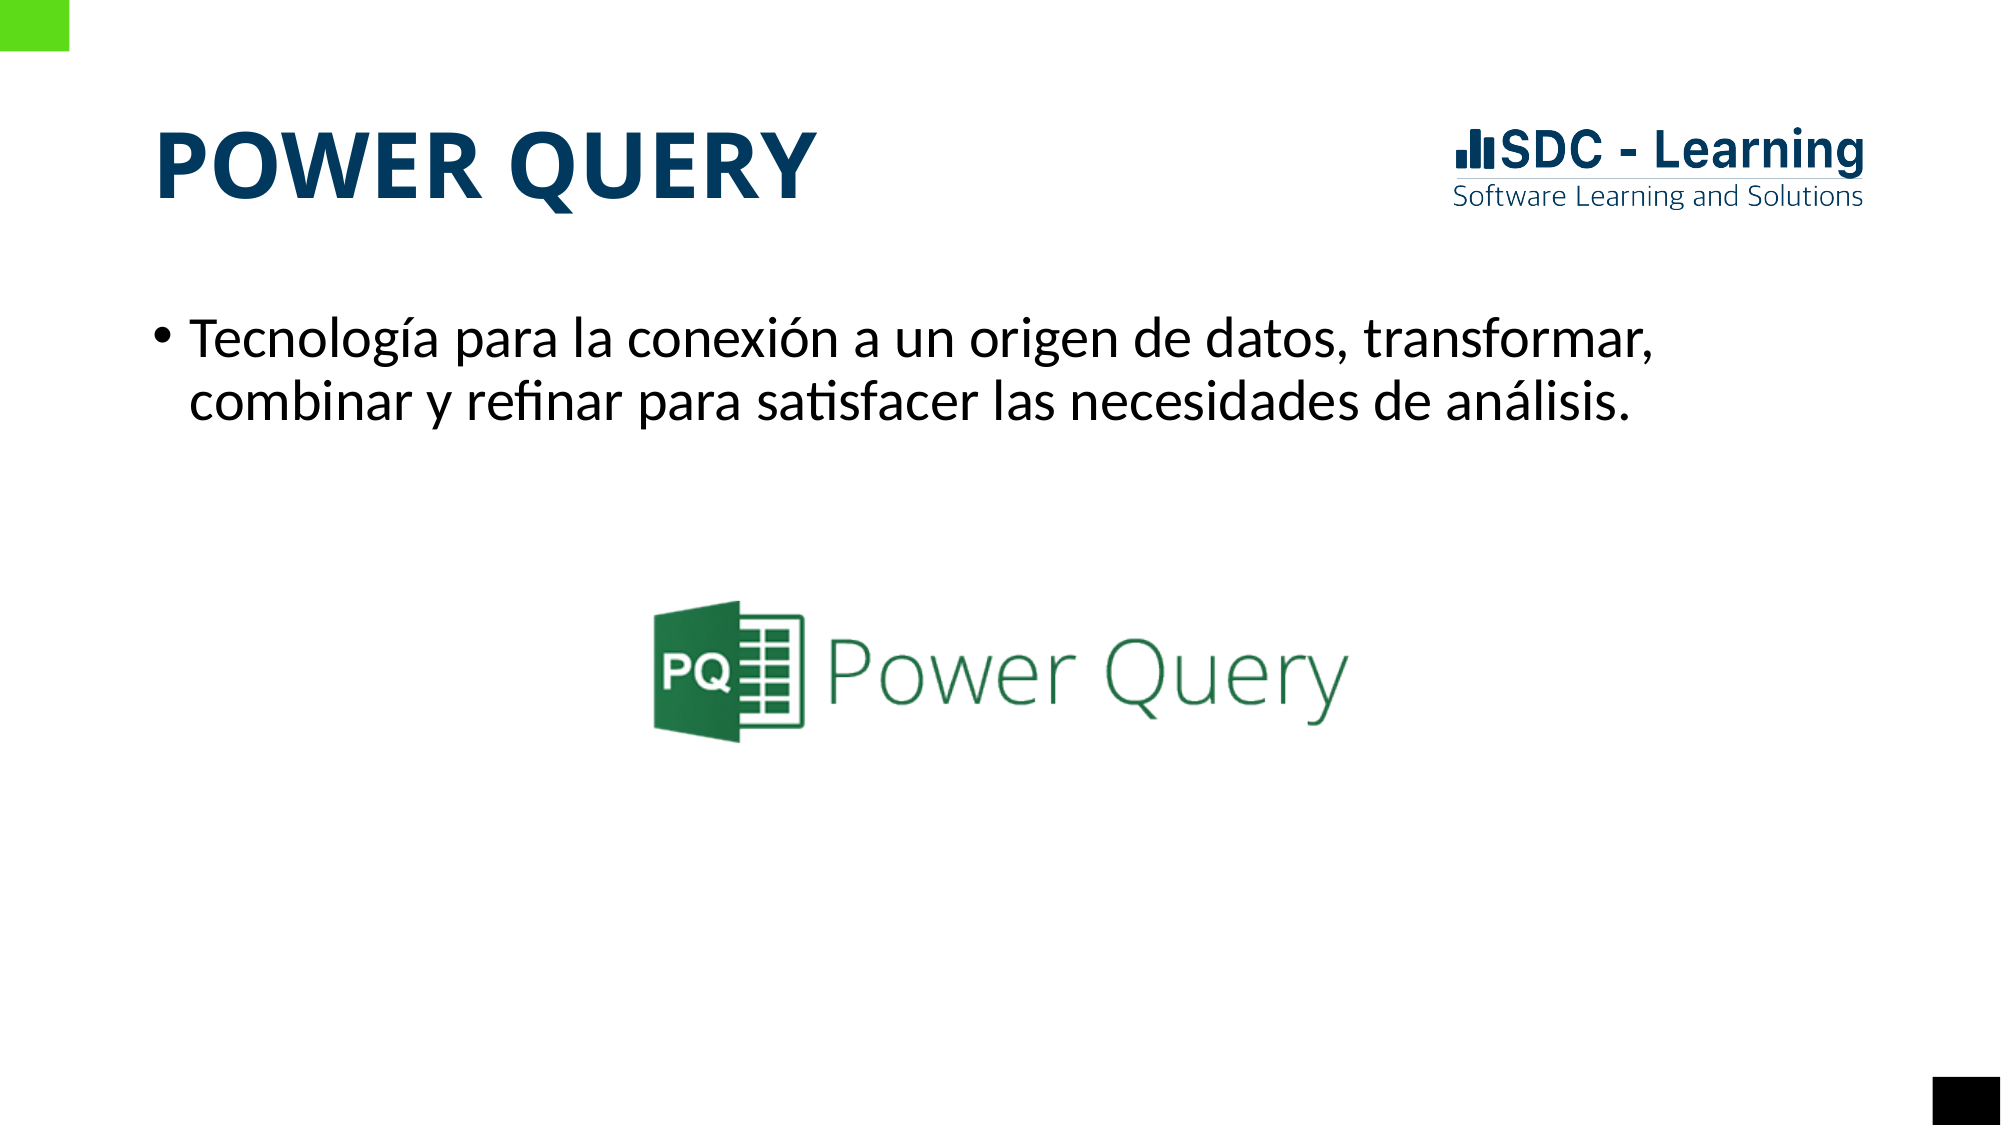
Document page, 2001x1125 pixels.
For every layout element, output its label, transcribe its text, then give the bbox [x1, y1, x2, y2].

list Tecnología para la conexión a un origen de datos, transformar, combinar y refinar para satisfacer las necesidades de análisis. [137, 299, 1863, 1014]
title POWER QUERY [137, 59, 1863, 278]
picture [624, 532, 1375, 814]
